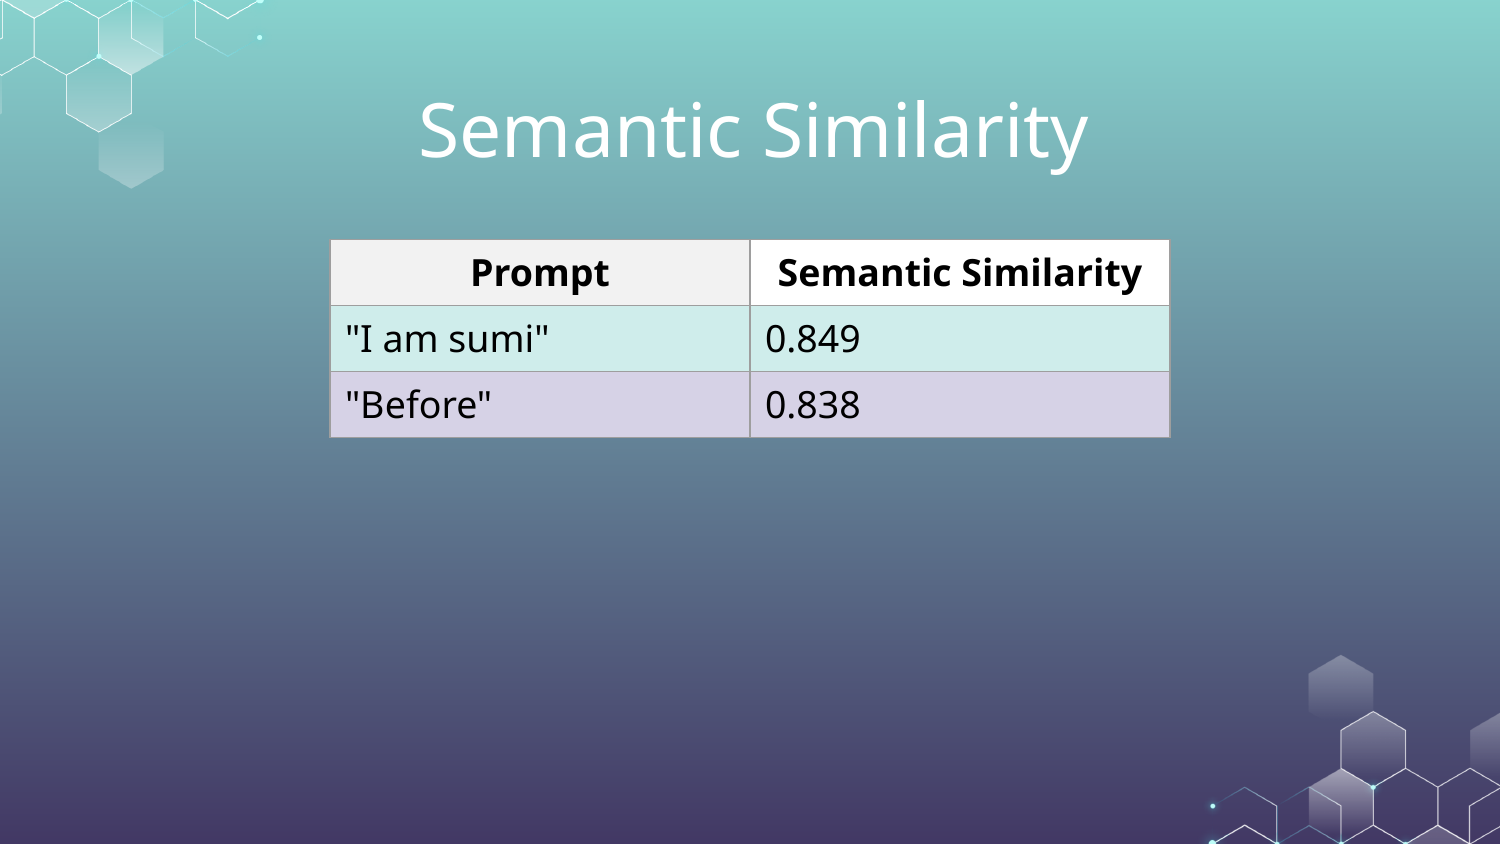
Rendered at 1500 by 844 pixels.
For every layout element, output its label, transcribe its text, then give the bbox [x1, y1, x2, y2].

picture [0, 0, 283, 189]
picture [1190, 655, 1500, 844]
table_header Prompt [331, 240, 749, 305]
table_cell 0.838 [751, 372, 1169, 437]
table_cell 0.849 [751, 306, 1169, 371]
table_cell "I am sumi" [331, 306, 749, 371]
title Semantic Similarity [82, 72, 1426, 183]
table_header Semantic Similarity [751, 240, 1169, 305]
table_cell "Before" [331, 372, 749, 437]
